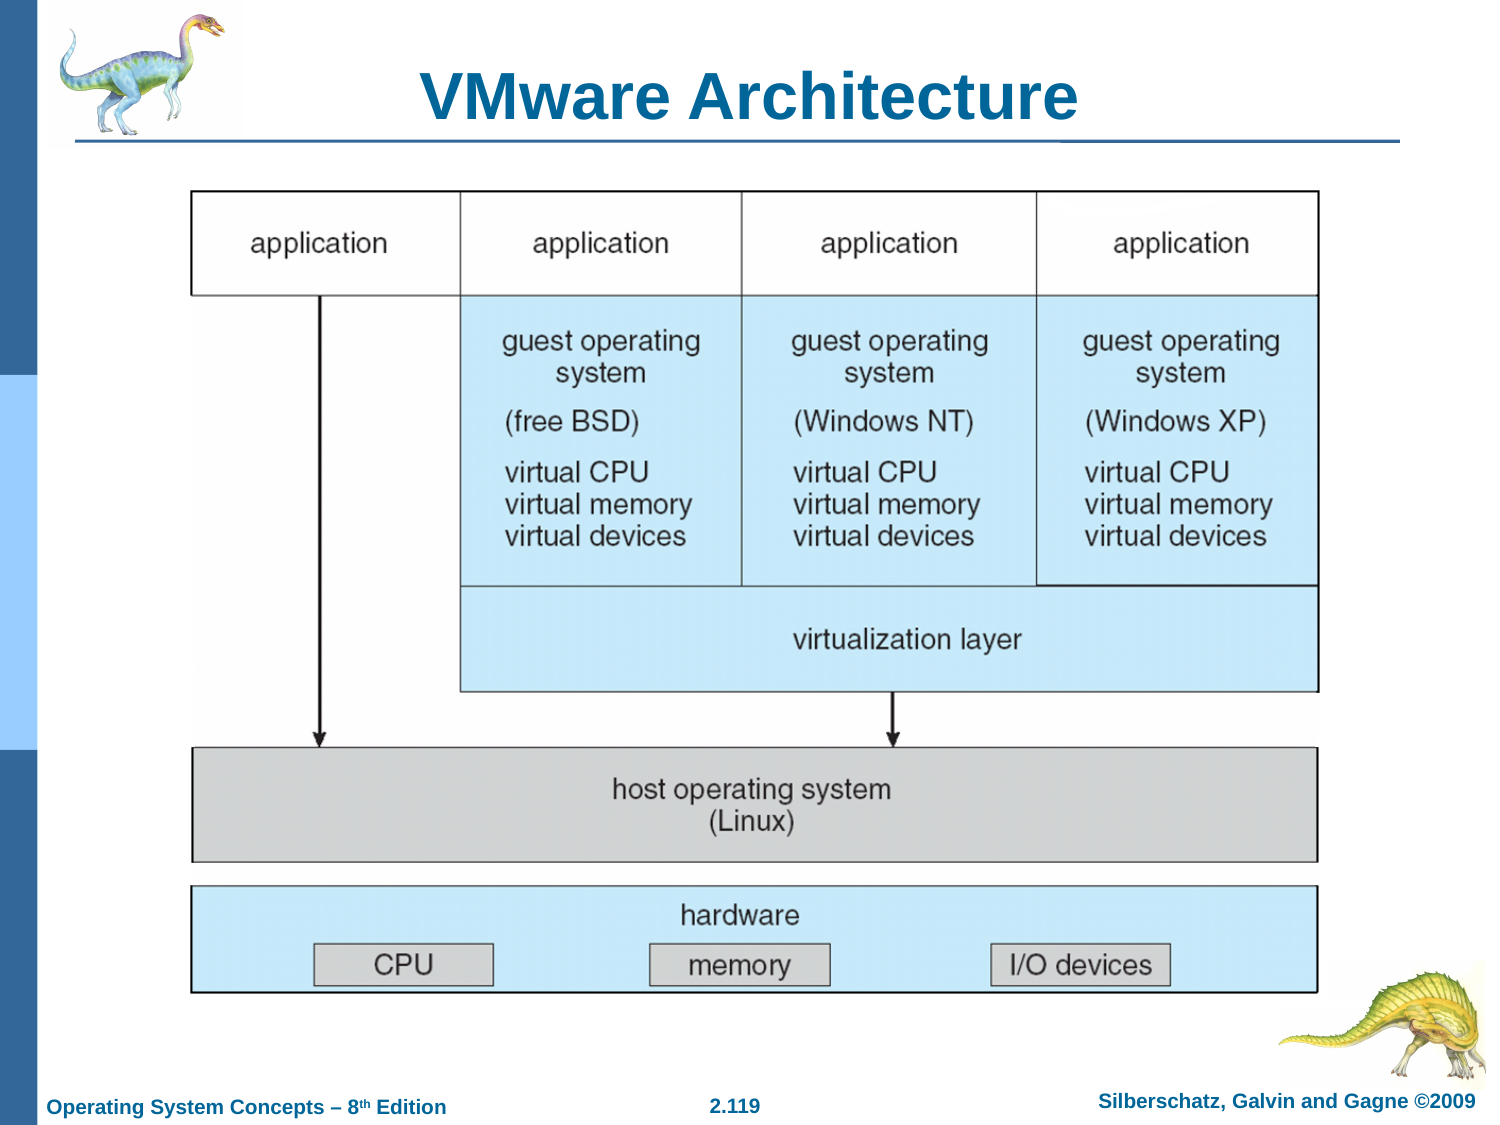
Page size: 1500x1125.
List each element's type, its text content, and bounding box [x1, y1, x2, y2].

picture [46, 0, 243, 149]
picture [184, 184, 1486, 1090]
title VMware Architecture [74, 45, 1426, 141]
